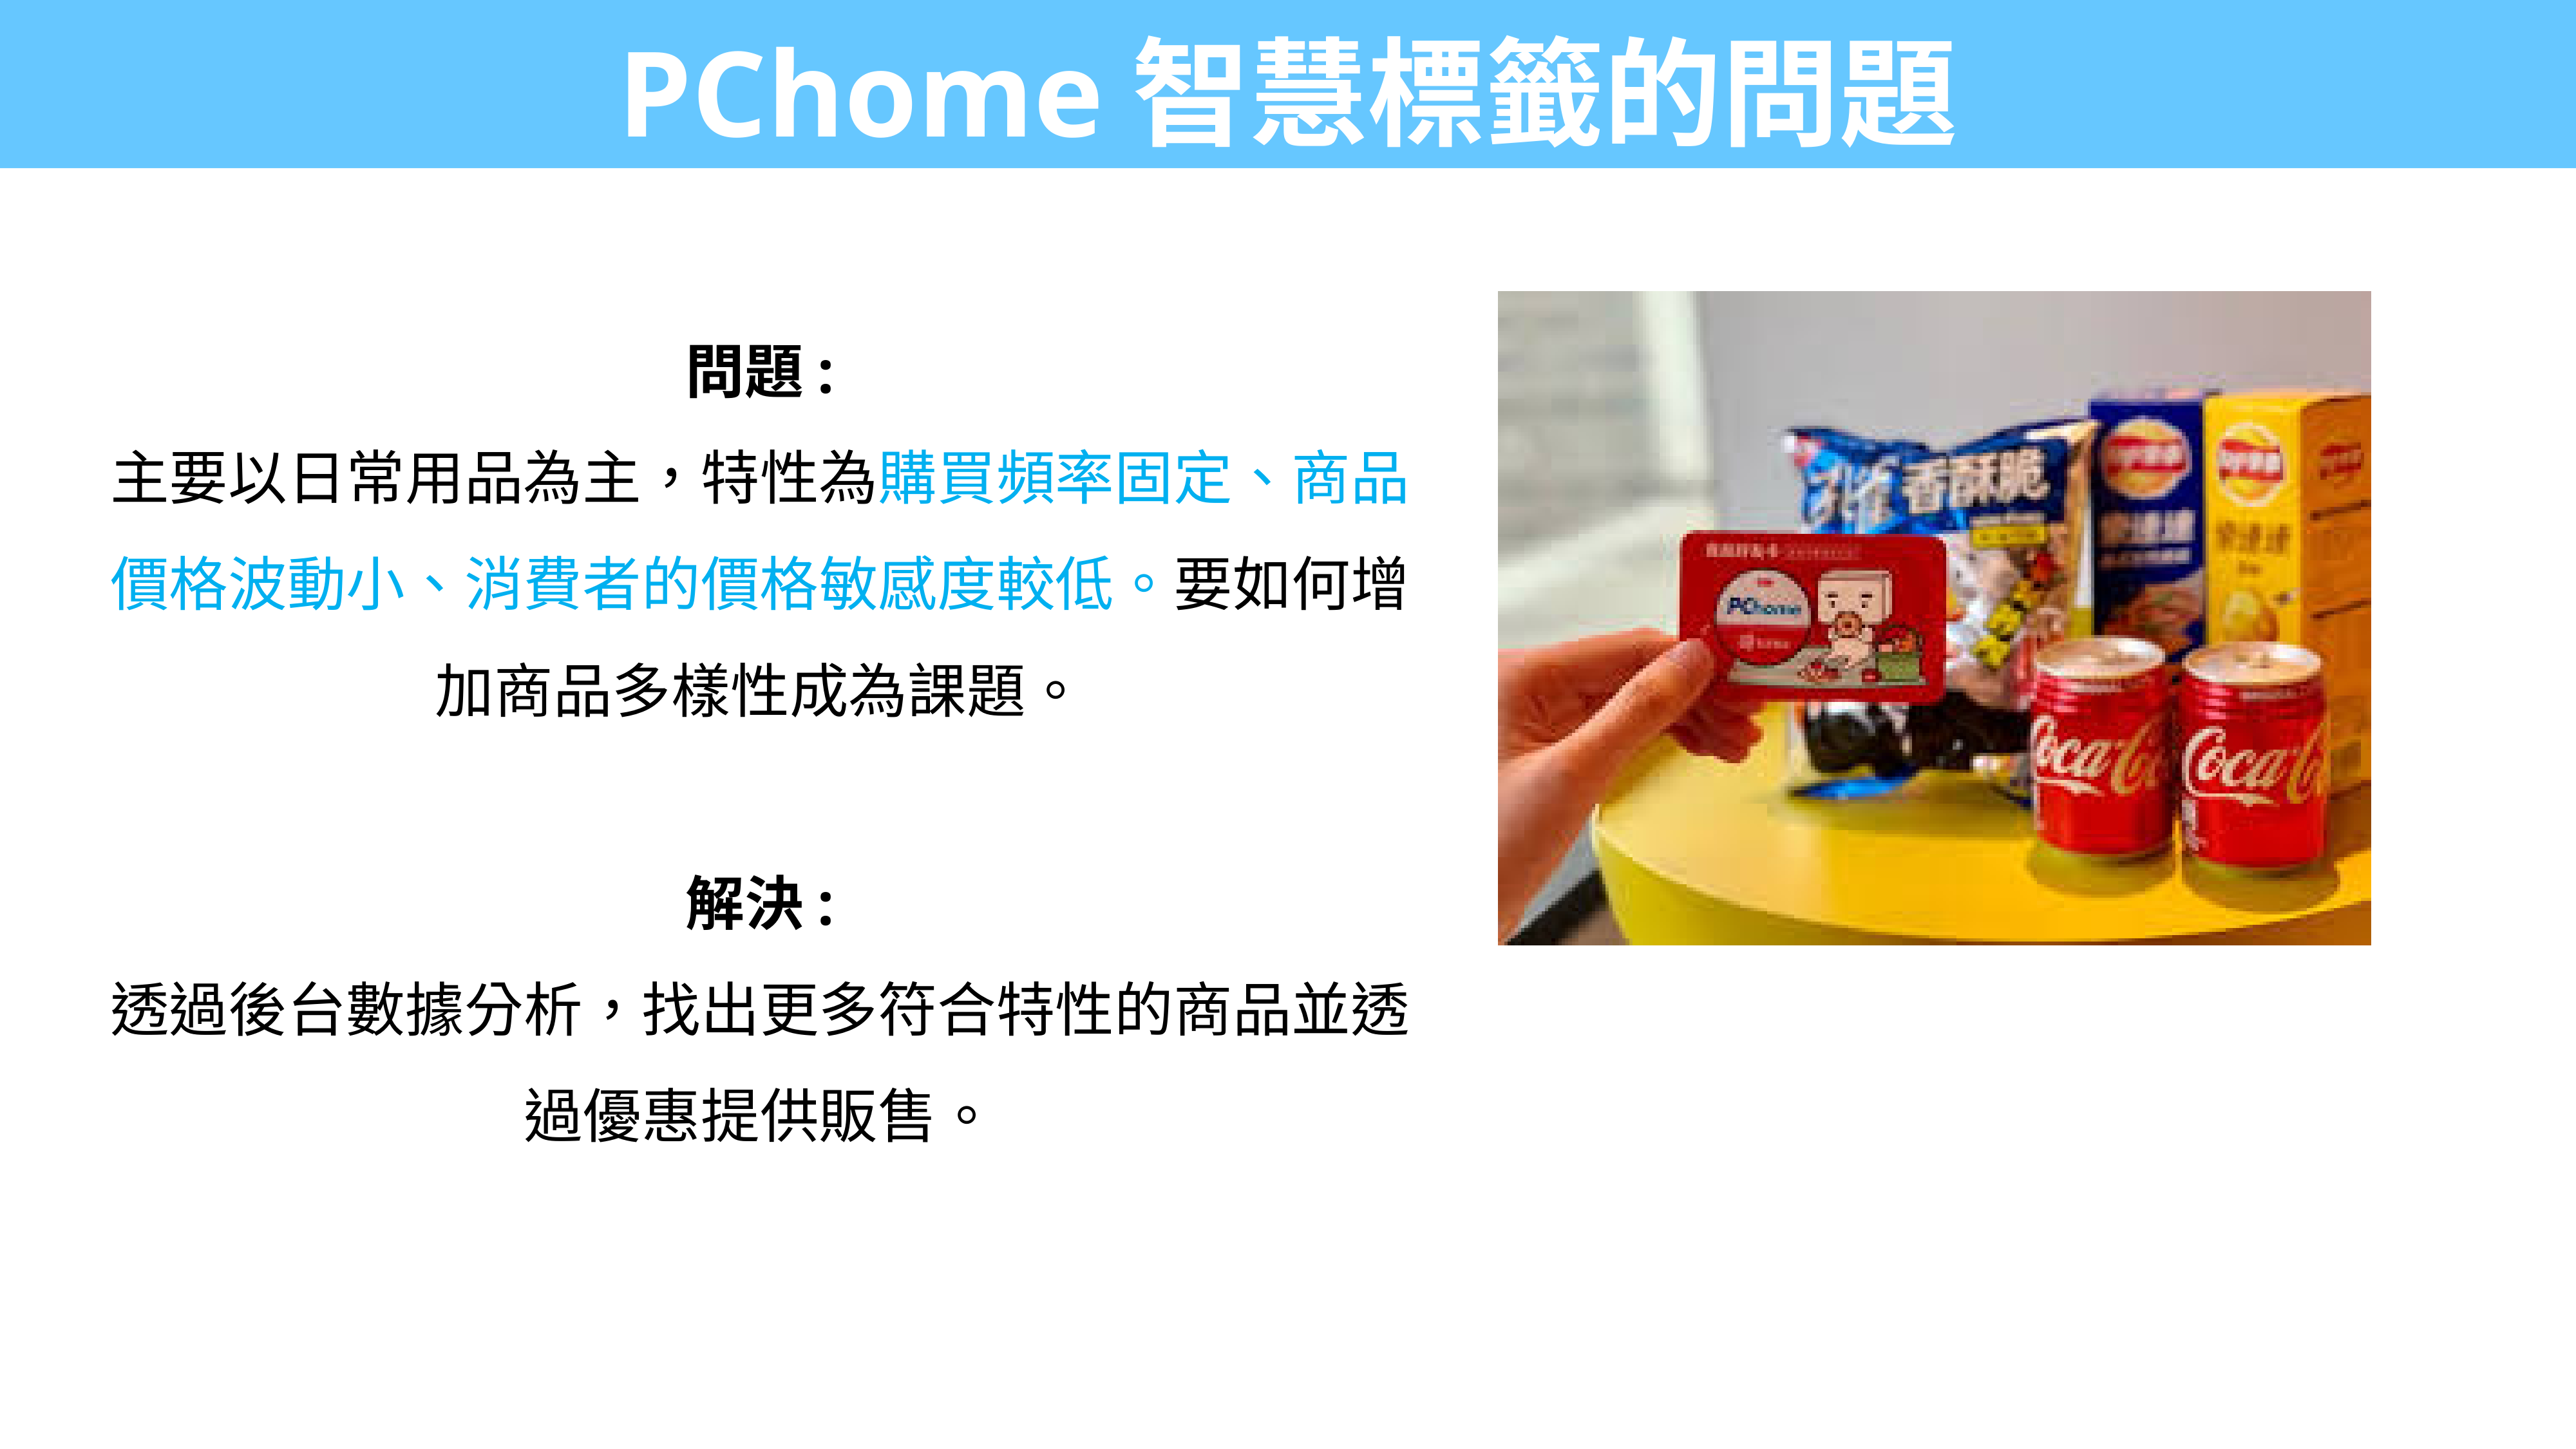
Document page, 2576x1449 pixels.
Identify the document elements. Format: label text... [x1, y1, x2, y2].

picture [1497, 290, 2371, 945]
title PChome智慧標籤的問題 [481, 24, 2095, 169]
subtitle 問題: 主要以日常用品為主，特性為購買頻率固定、商品價格波動小、消費者的價格敏感度較低。要如何增加商品多樣性成為課題。 解決: 透過後台數據分析，找出更多符合特性的商品並透過優惠提供販售。 [94, 291, 1426, 1296]
text_box [0, 0, 2576, 169]
